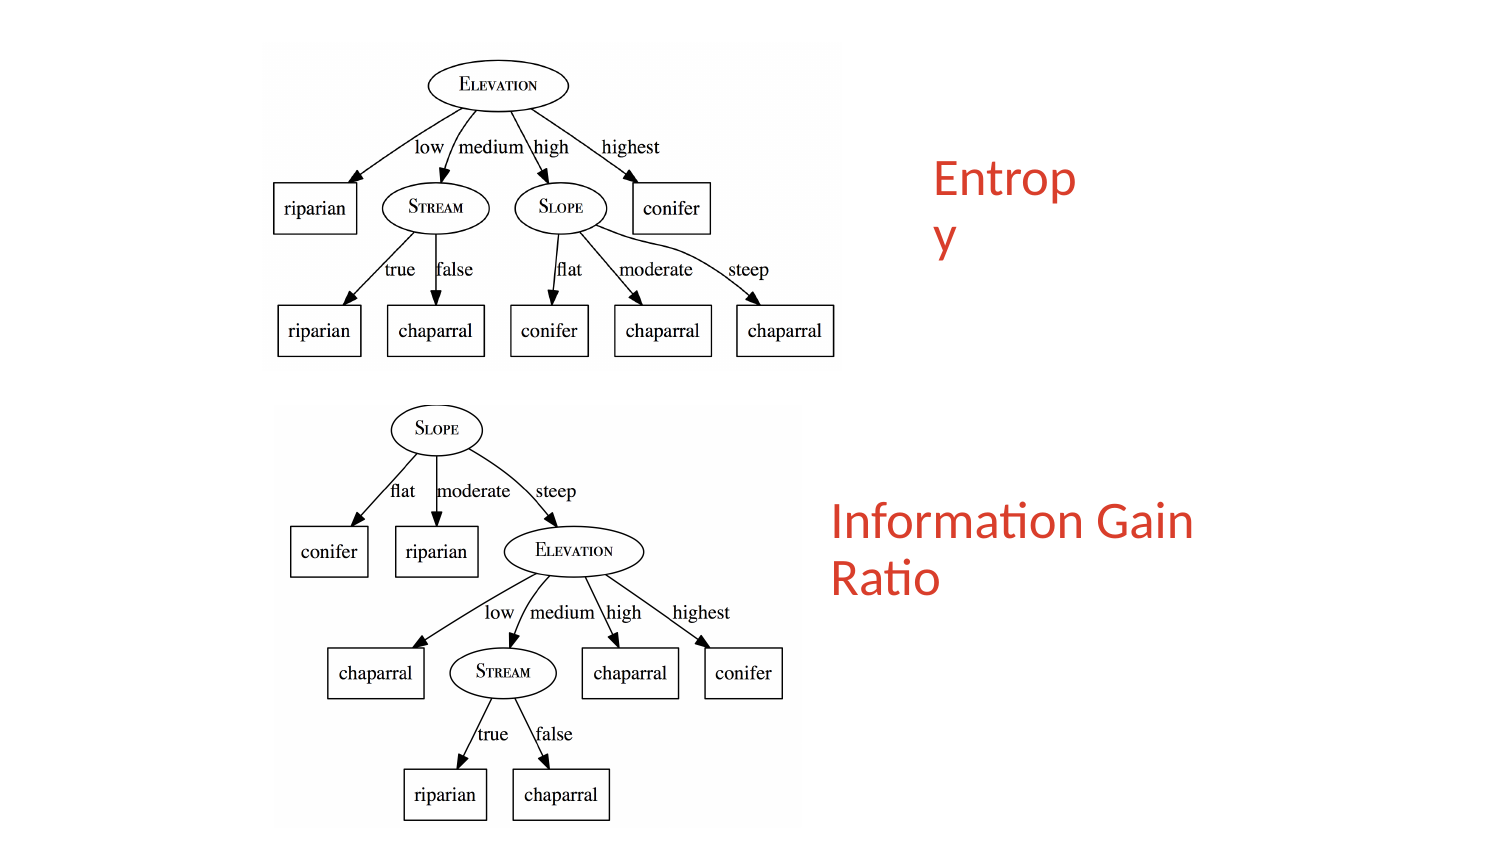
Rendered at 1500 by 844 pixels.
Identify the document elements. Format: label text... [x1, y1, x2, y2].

text_box Information Gain Ratio [826, 489, 1297, 612]
text_box Entropy [928, 145, 1101, 268]
picture [262, 42, 842, 371]
picture [273, 404, 802, 829]
